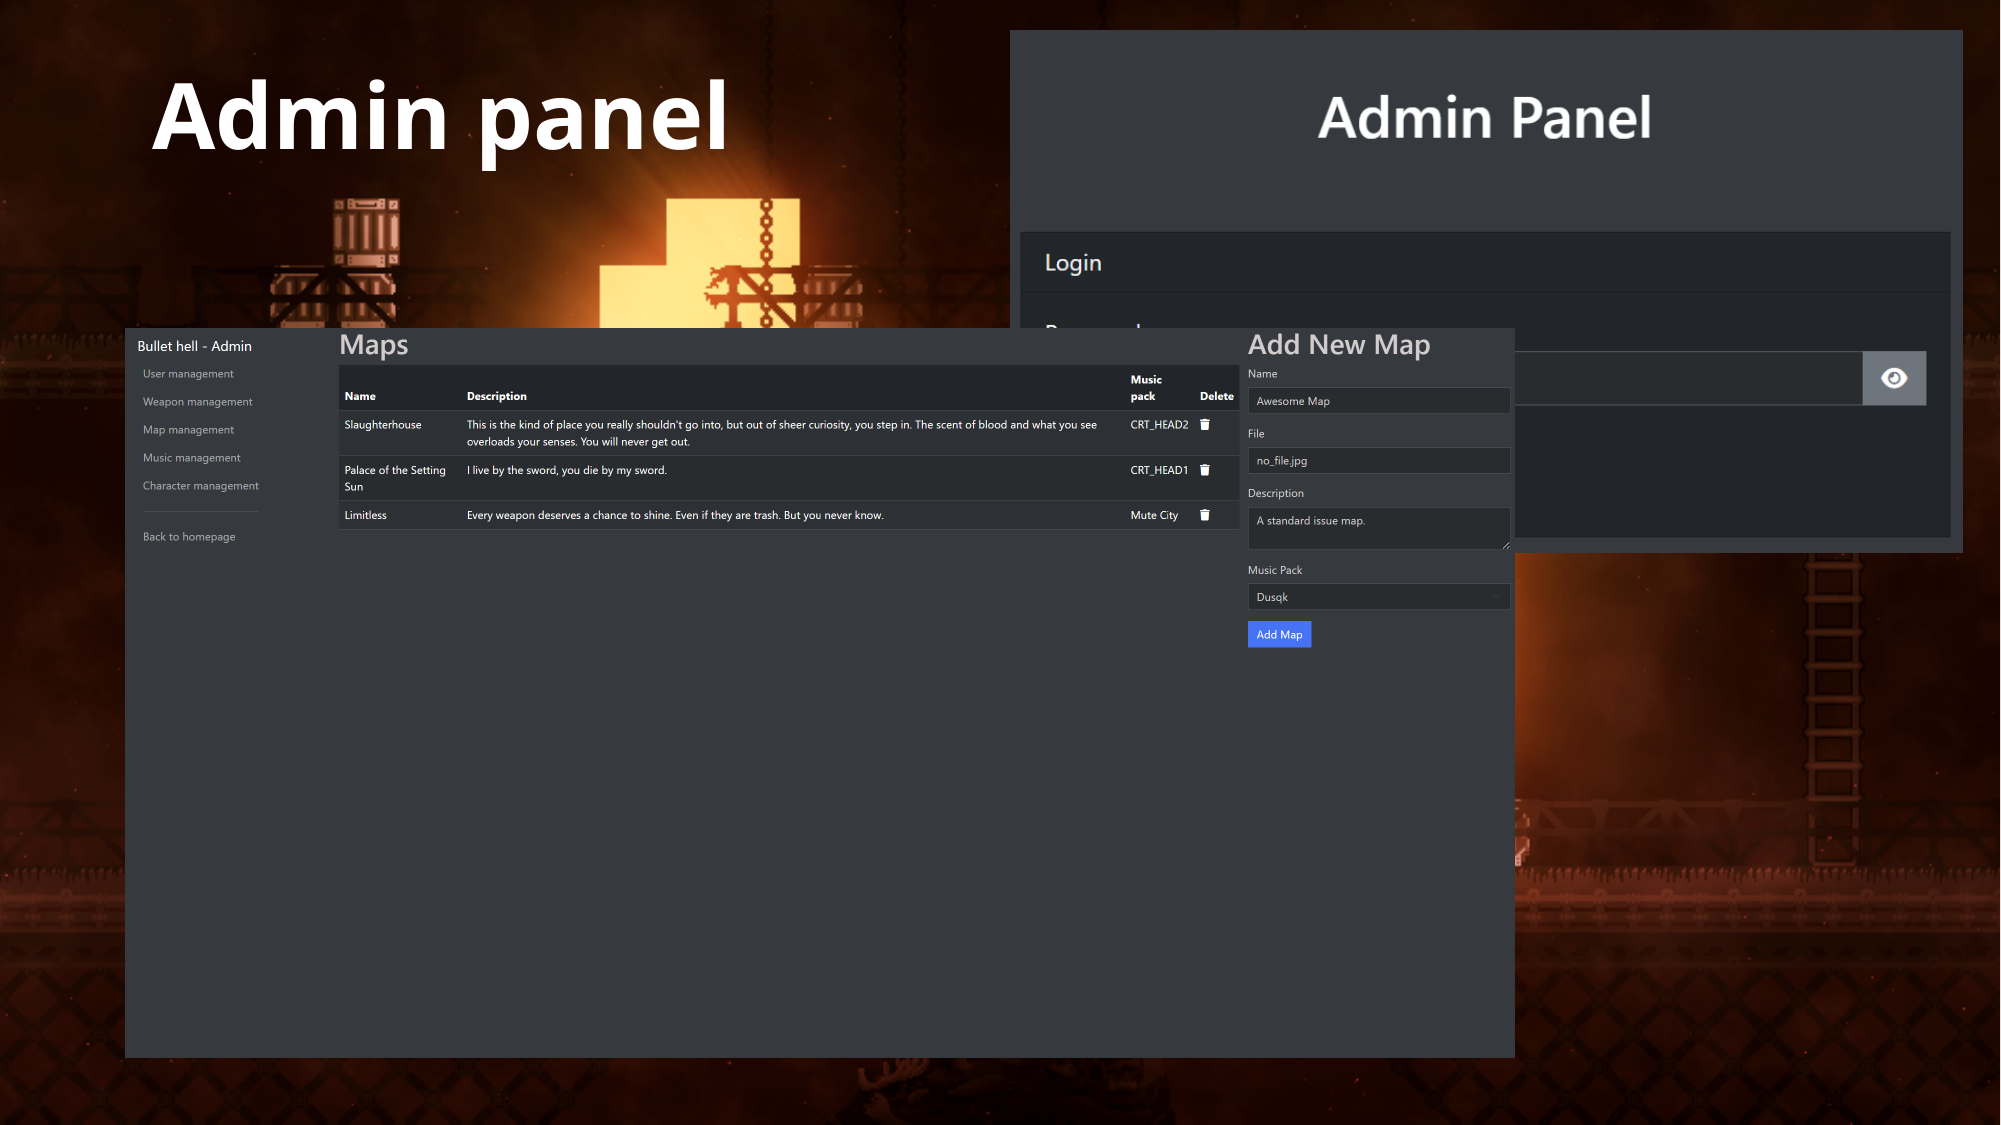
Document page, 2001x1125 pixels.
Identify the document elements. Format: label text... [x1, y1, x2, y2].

picture [0, 0, 2001, 1125]
title Admin panel [137, 10, 1863, 229]
